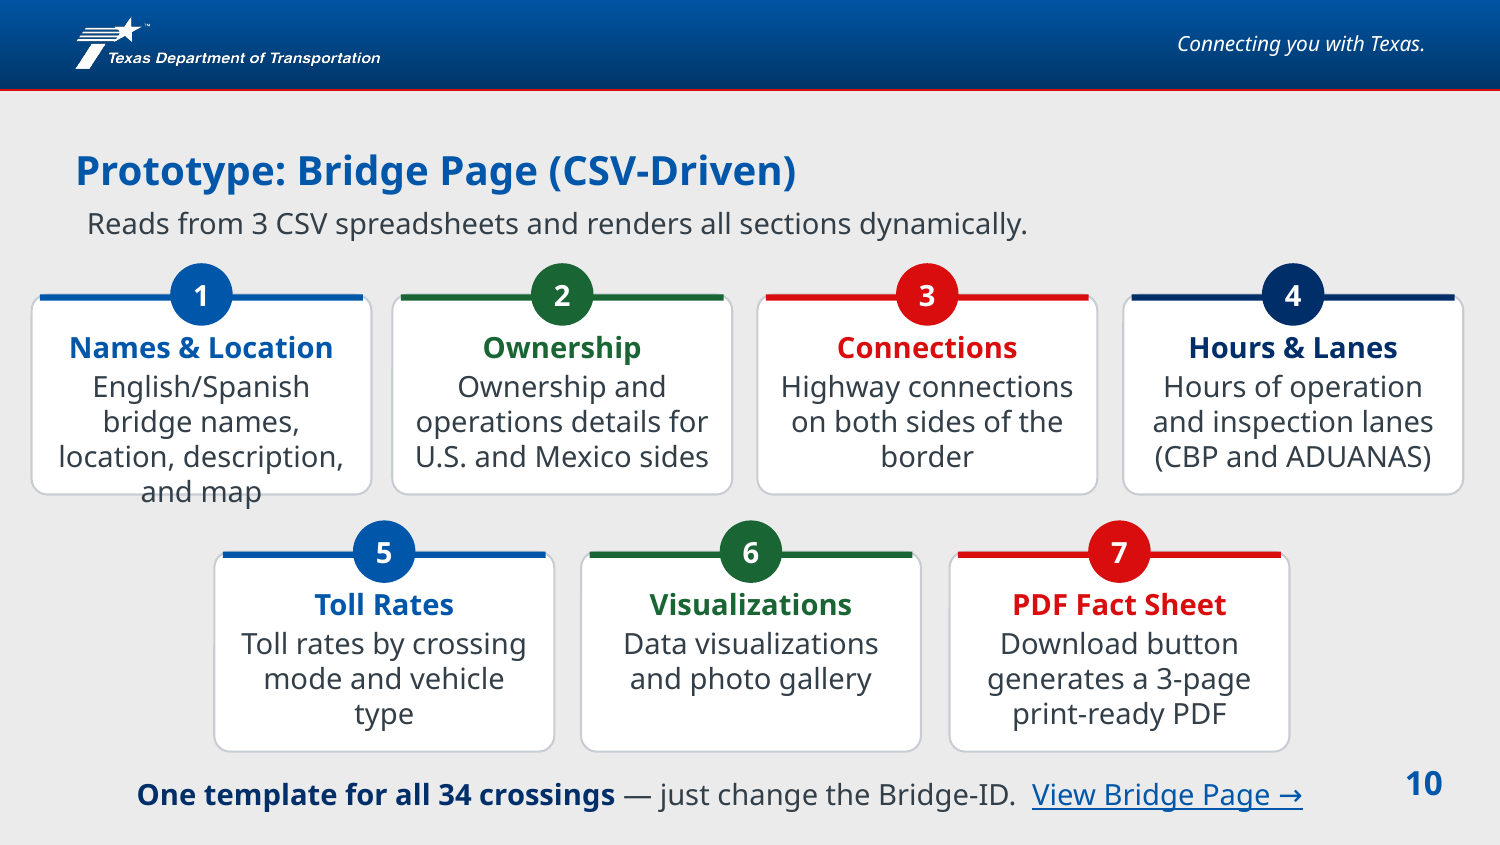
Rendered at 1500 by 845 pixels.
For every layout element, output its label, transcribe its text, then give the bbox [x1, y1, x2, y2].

text_box [1151, 551, 1281, 558]
text_box 3 [896, 263, 959, 326]
text_box 1 [170, 263, 233, 326]
text_box 7 [1088, 520, 1151, 583]
text_box [782, 551, 913, 558]
text_box Connections Highway connections on both sides of the border [757, 296, 1098, 495]
text_box [39, 294, 170, 301]
text_box [415, 551, 546, 558]
text_box [1131, 294, 1262, 301]
text_box [222, 551, 353, 558]
title Prototype: Bridge Page (CSV-Driven) [75, 145, 1425, 194]
text_box [400, 294, 531, 301]
text_box Ownership Ownership and operations details for U.S. and Mexico sides [392, 296, 733, 495]
text_box [589, 551, 720, 558]
text_box Names & Location English/Spanish bridge names, location, description, and map [31, 296, 372, 495]
text_box [1324, 294, 1455, 301]
text_box [233, 294, 363, 301]
text_box 4 [1261, 263, 1325, 326]
text_box Toll Rates Toll rates by crossing mode and vehicle type [214, 553, 555, 752]
text_box 6 [719, 520, 783, 583]
text_box [957, 551, 1088, 558]
text_box [593, 294, 724, 301]
text_box Visualizations Data visualizations and photo gallery [580, 553, 922, 752]
text_box [958, 294, 1089, 301]
picture [75, 16, 380, 69]
text_box PDF Fact Sheet Download button generates a 3-page print-ready PDF [949, 553, 1290, 752]
text_box Reads from 3 CSV spreadsheets and renders all sections dynamically. [74, 199, 1425, 246]
text_box One template for all 34 crossings — just change the Bridge-ID. View Bridge Page → [120, 754, 1320, 834]
text_box 2 [531, 263, 594, 326]
text_box Hours & Lanes Hours of operation and inspection lanes (CBP and ADUANAS) [1123, 296, 1464, 495]
text_box 5 [352, 520, 416, 583]
text_box [765, 294, 896, 301]
